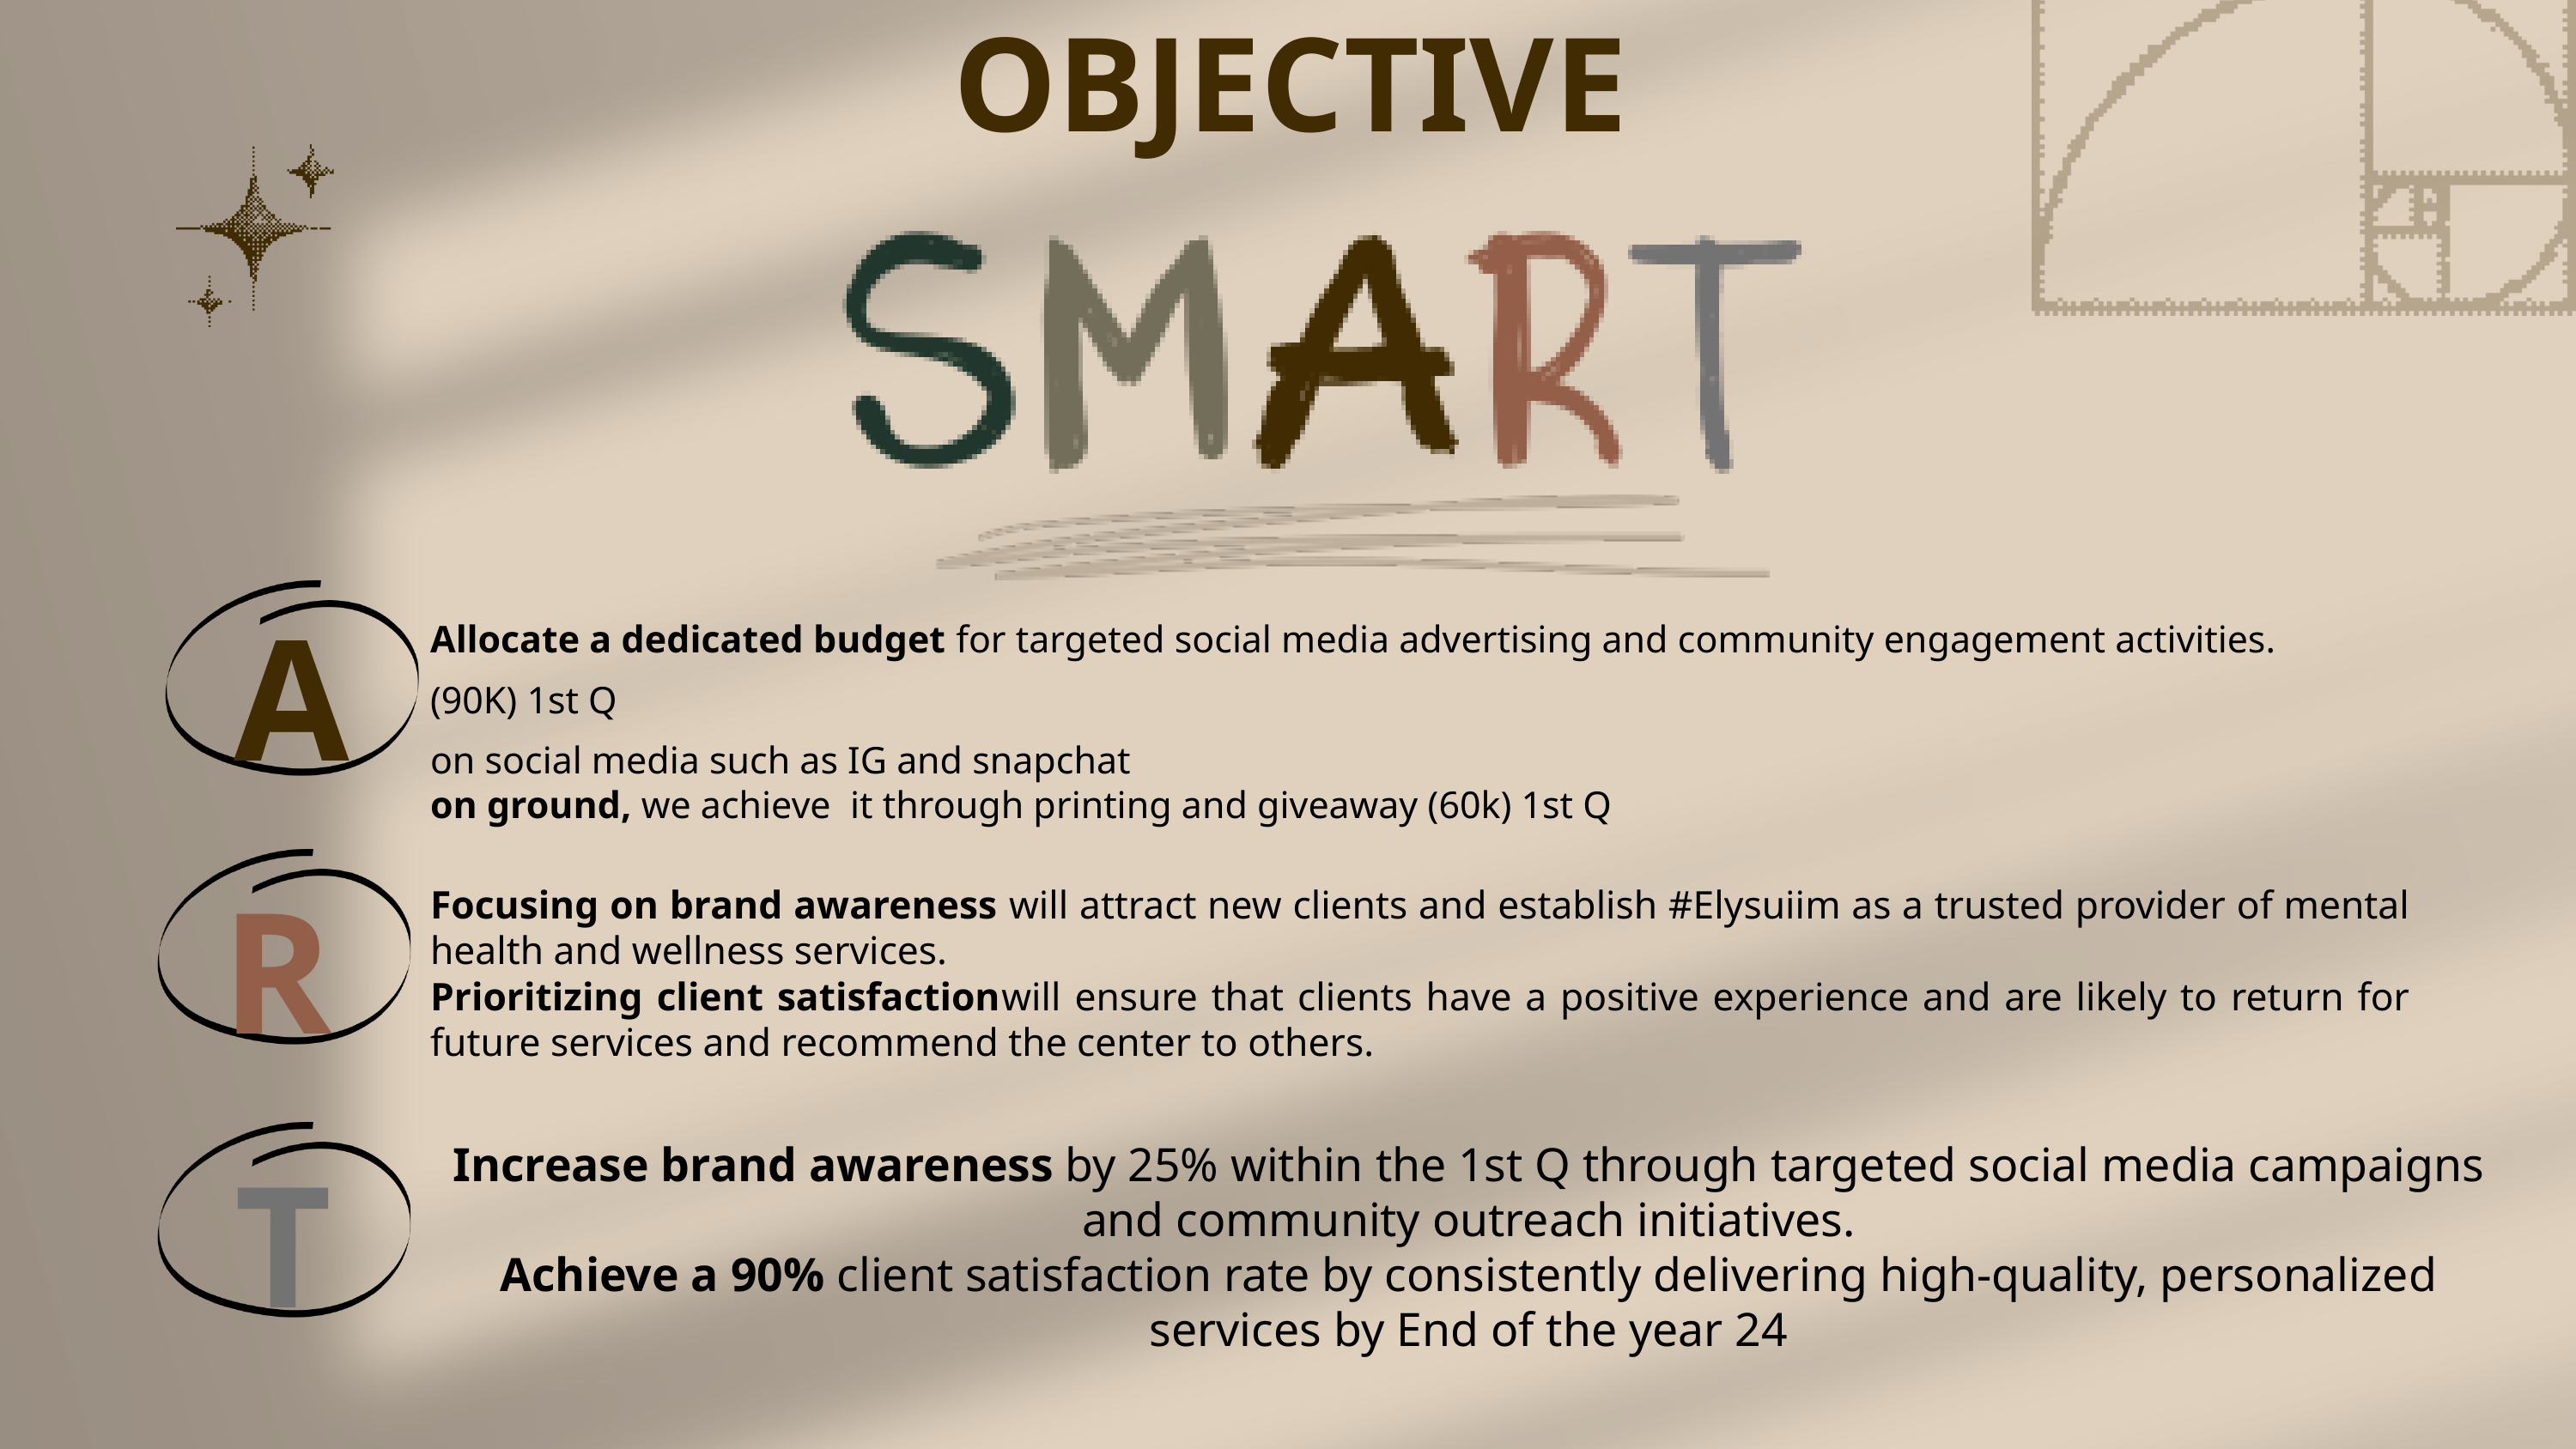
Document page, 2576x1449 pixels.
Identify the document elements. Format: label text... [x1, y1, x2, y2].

text_box [842, 231, 1807, 474]
text_box T [0, 1106, 718, 1342]
text_box OBJECTIVE [637, 27, 1978, 158]
text_box Focusing on brand awareness will attract new clients and establish #Elysuiim as a trusted provider of mental health and wellness services. Prioritizing client satisfactionwill ensure that clients have a positive experience and are likely to return for future services and recommend the center to others. [430, 807, 2412, 1136]
text_box [156, 1121, 411, 1319]
text_box [176, 144, 334, 327]
text_box [0, 0, 2576, 1449]
text_box Allocate a dedicated budget for targeted social media advertising and community engagement activities. (90K) 1st Q on social media such as IG and snapchat on ground, we achieve it through printing and giveaway (60k) 1st Q [430, 539, 2345, 807]
text_box A [0, 560, 430, 795]
text_box [936, 494, 1771, 539]
text_box R [0, 833, 430, 1068]
text_box Increase brand awareness by 25% within the 1st Q through targeted social media campaigns and community outreach initiatives. Achieve a 90% client satisfaction rate by consistently delivering high-quality, personalized services by End of the year 24 [430, 1136, 2507, 1356]
text_box [2032, 0, 2576, 316]
